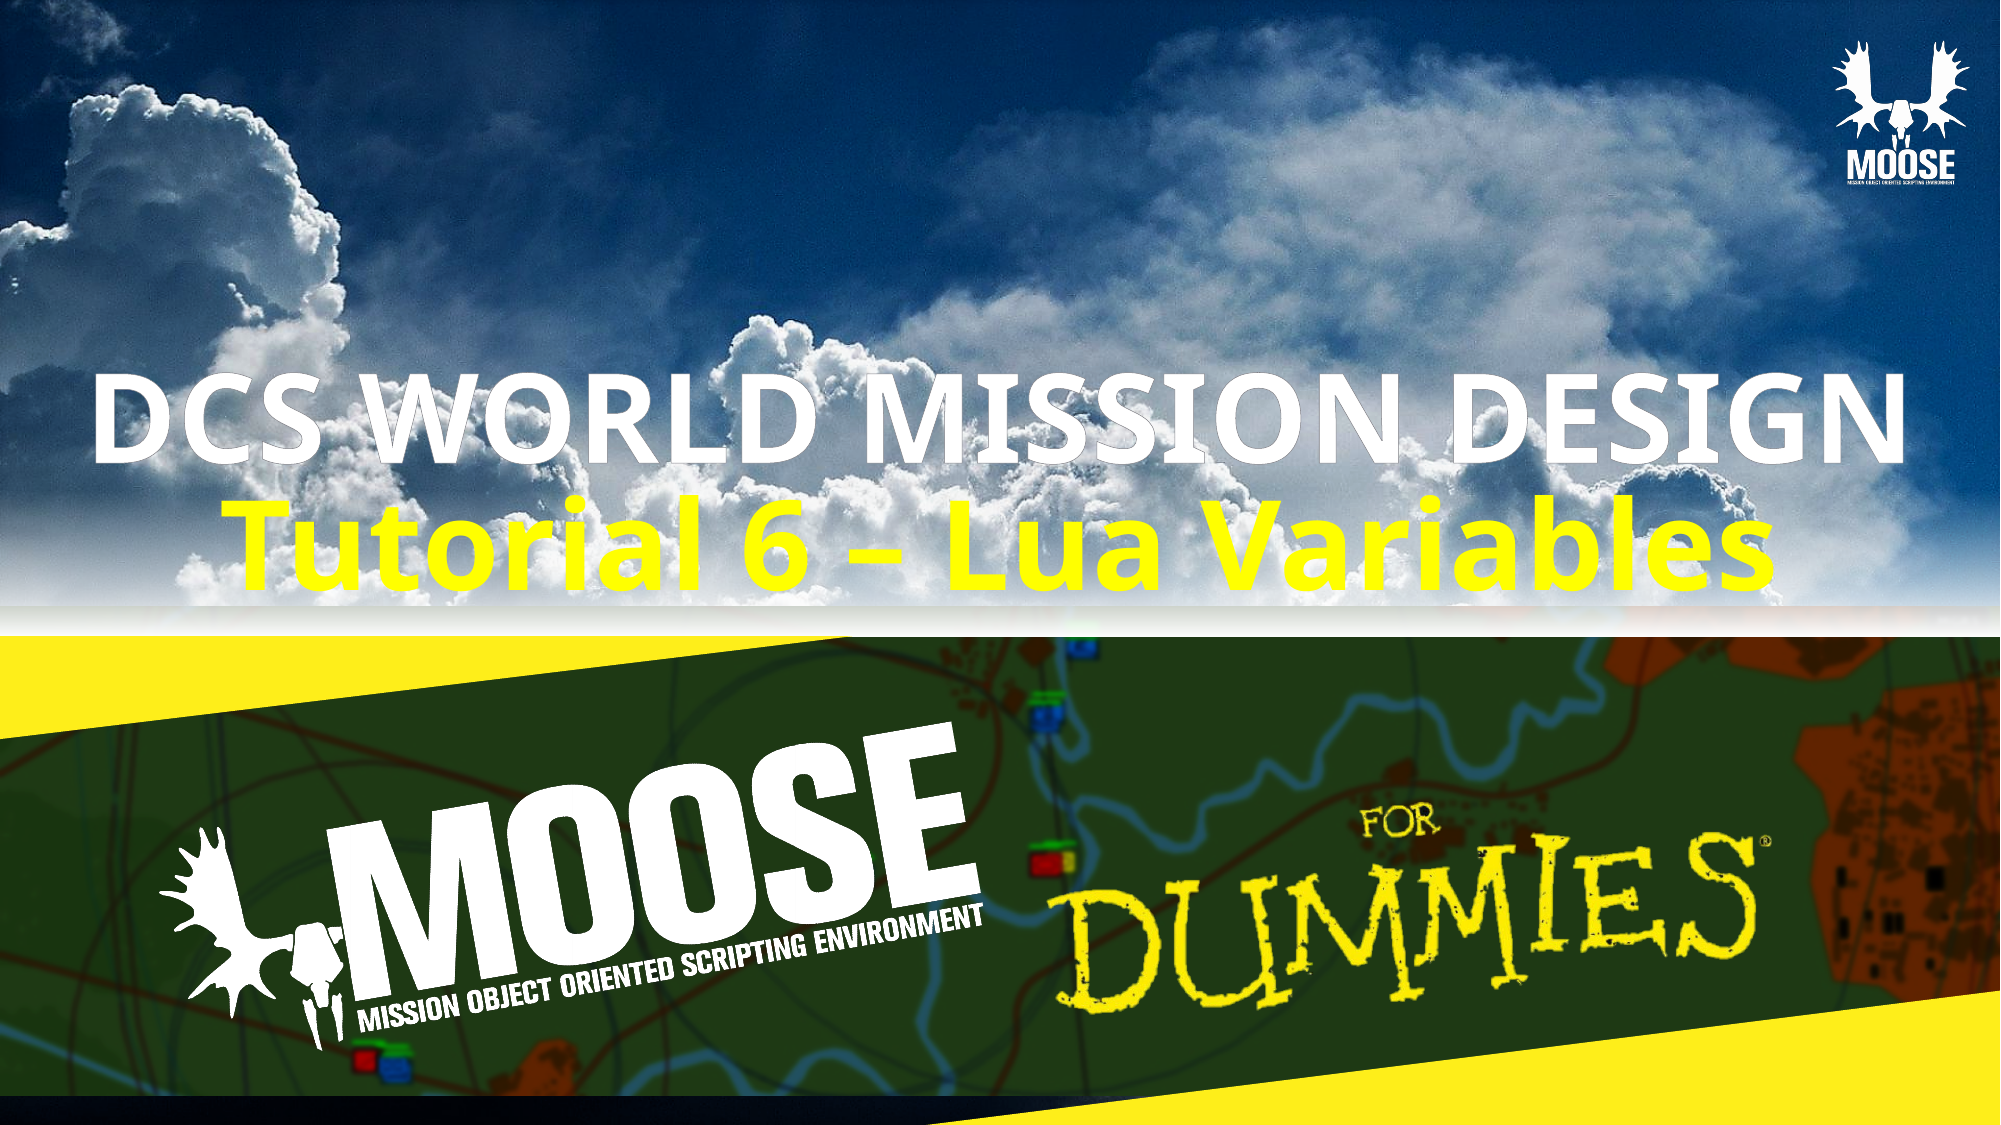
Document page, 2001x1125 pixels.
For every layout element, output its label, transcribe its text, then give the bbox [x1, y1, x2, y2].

title DCS WORLD MISSION DESIGN Tutorial 6 – Lua Variables [0, 341, 2000, 637]
picture [0, 637, 2000, 1125]
picture [0, 0, 2000, 341]
